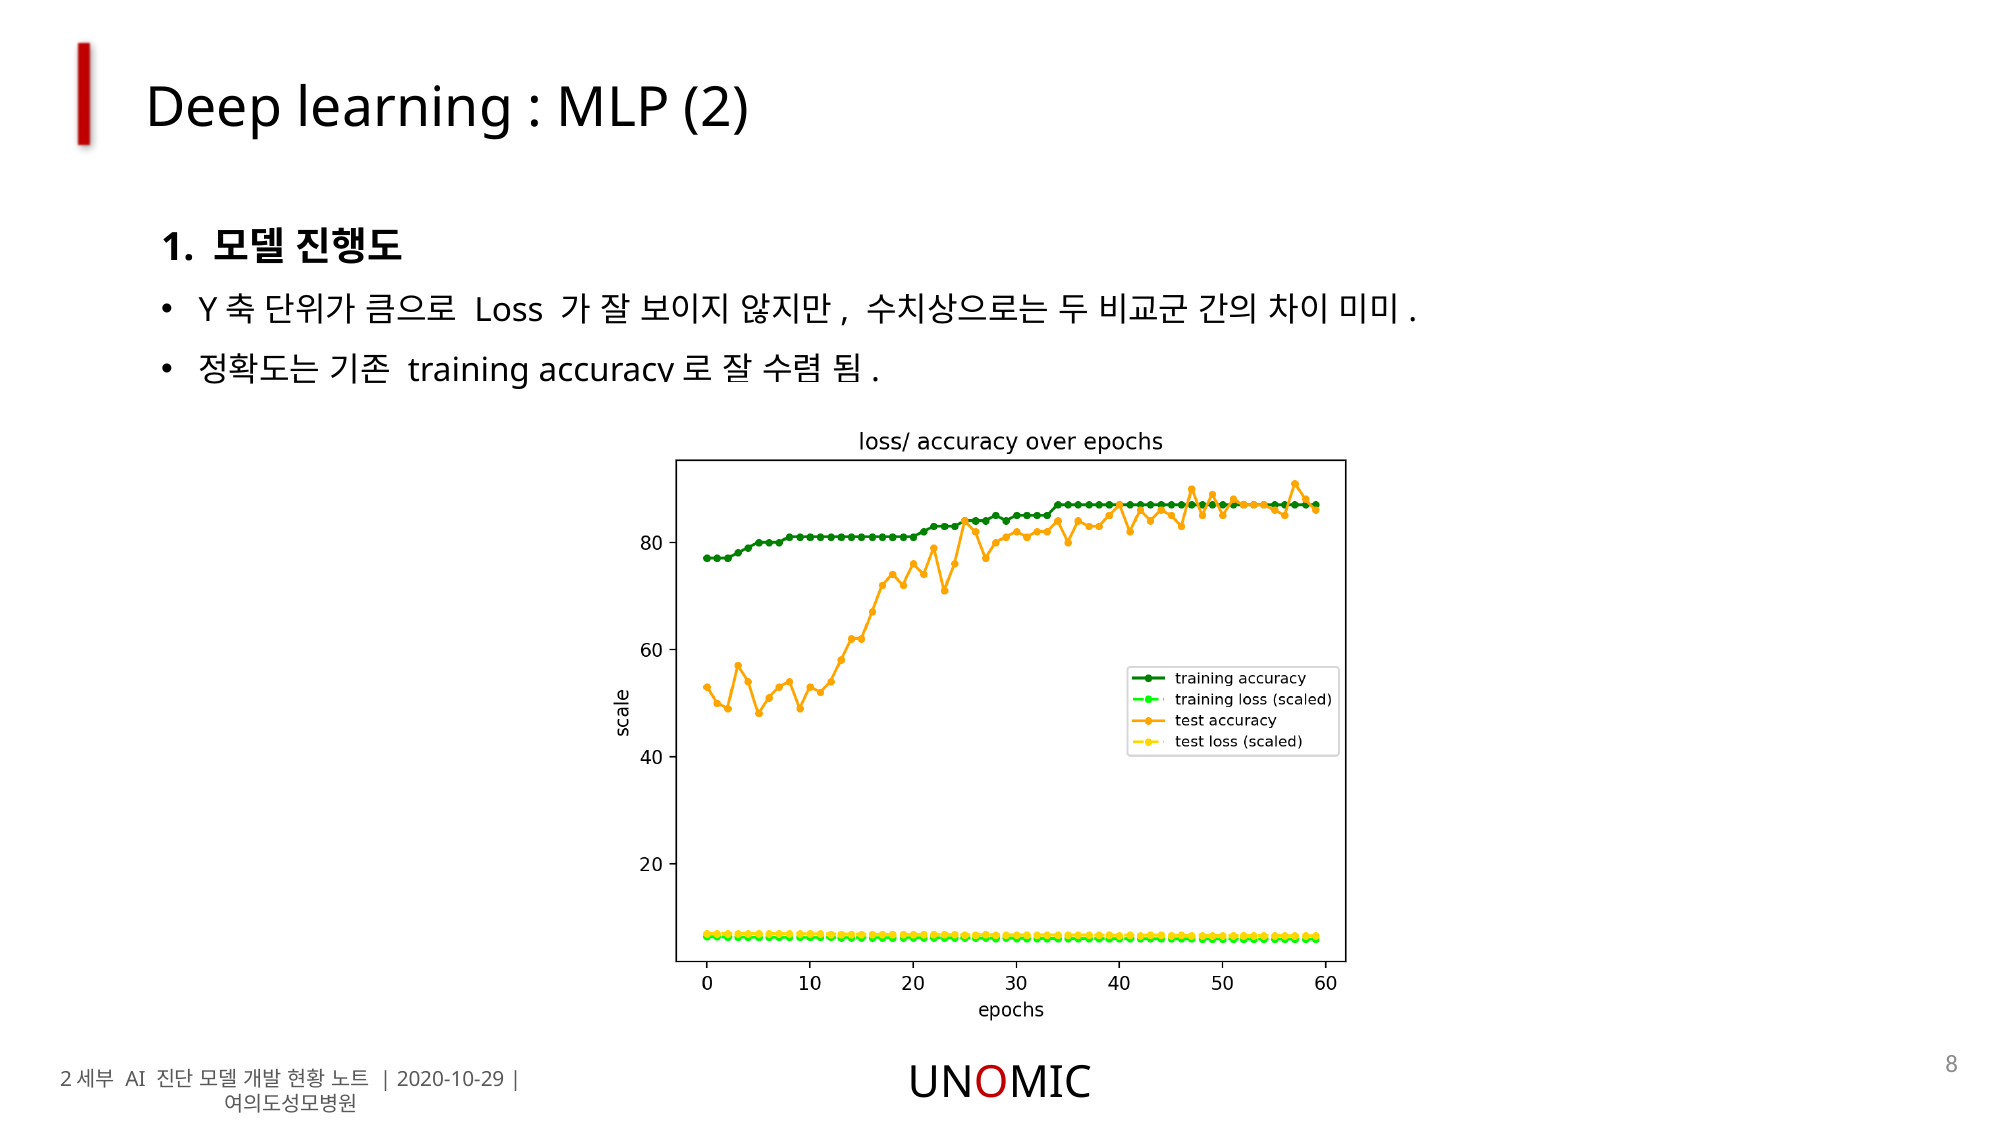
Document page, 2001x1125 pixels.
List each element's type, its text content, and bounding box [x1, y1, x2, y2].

text_box 1. 모델 진행도 Y축 단위가 큼으로 Loss 가 잘 보이지 않지만, 수치상으로는 두 비교군 간의 차이 미미. 정확도는 기존 training accuracy로 잘 수렴 됨. [145, 190, 1864, 957]
text_box 2세부 AI 진단 모델 개발 현황 노트 | 2020-10-29 | 여의도성모병원 [0, 1055, 582, 1125]
text_box Deep learning : MLP (2) [130, 51, 1924, 158]
text_box [80, 44, 89, 145]
slide_number 8 [1853, 1019, 1974, 1106]
text_box UNOMIC [850, 1044, 1150, 1115]
picture [568, 382, 1432, 1033]
